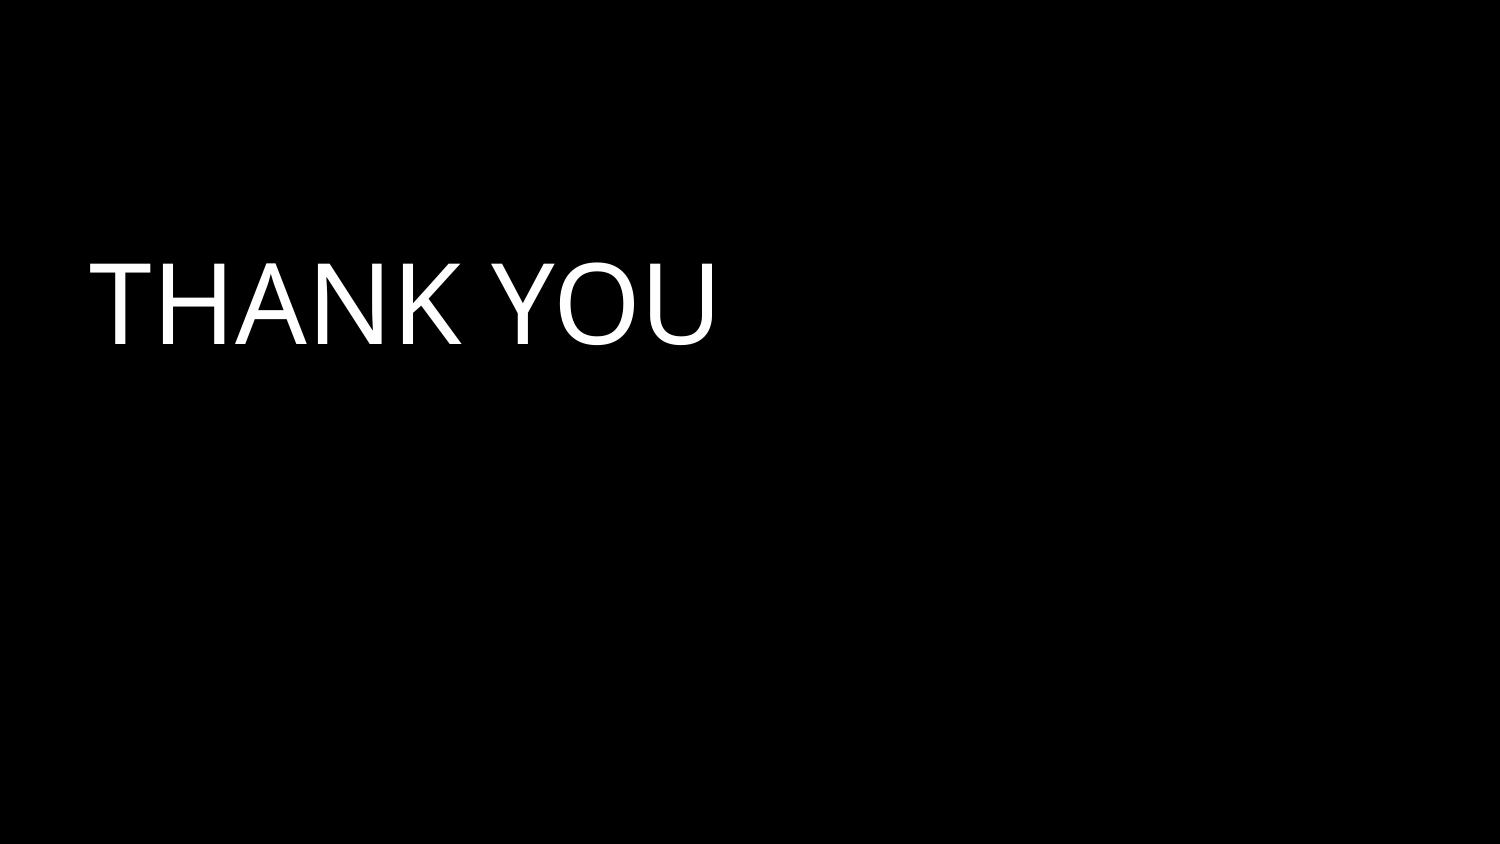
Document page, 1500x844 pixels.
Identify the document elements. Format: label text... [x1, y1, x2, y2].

title THANK YOU [74, 216, 911, 504]
